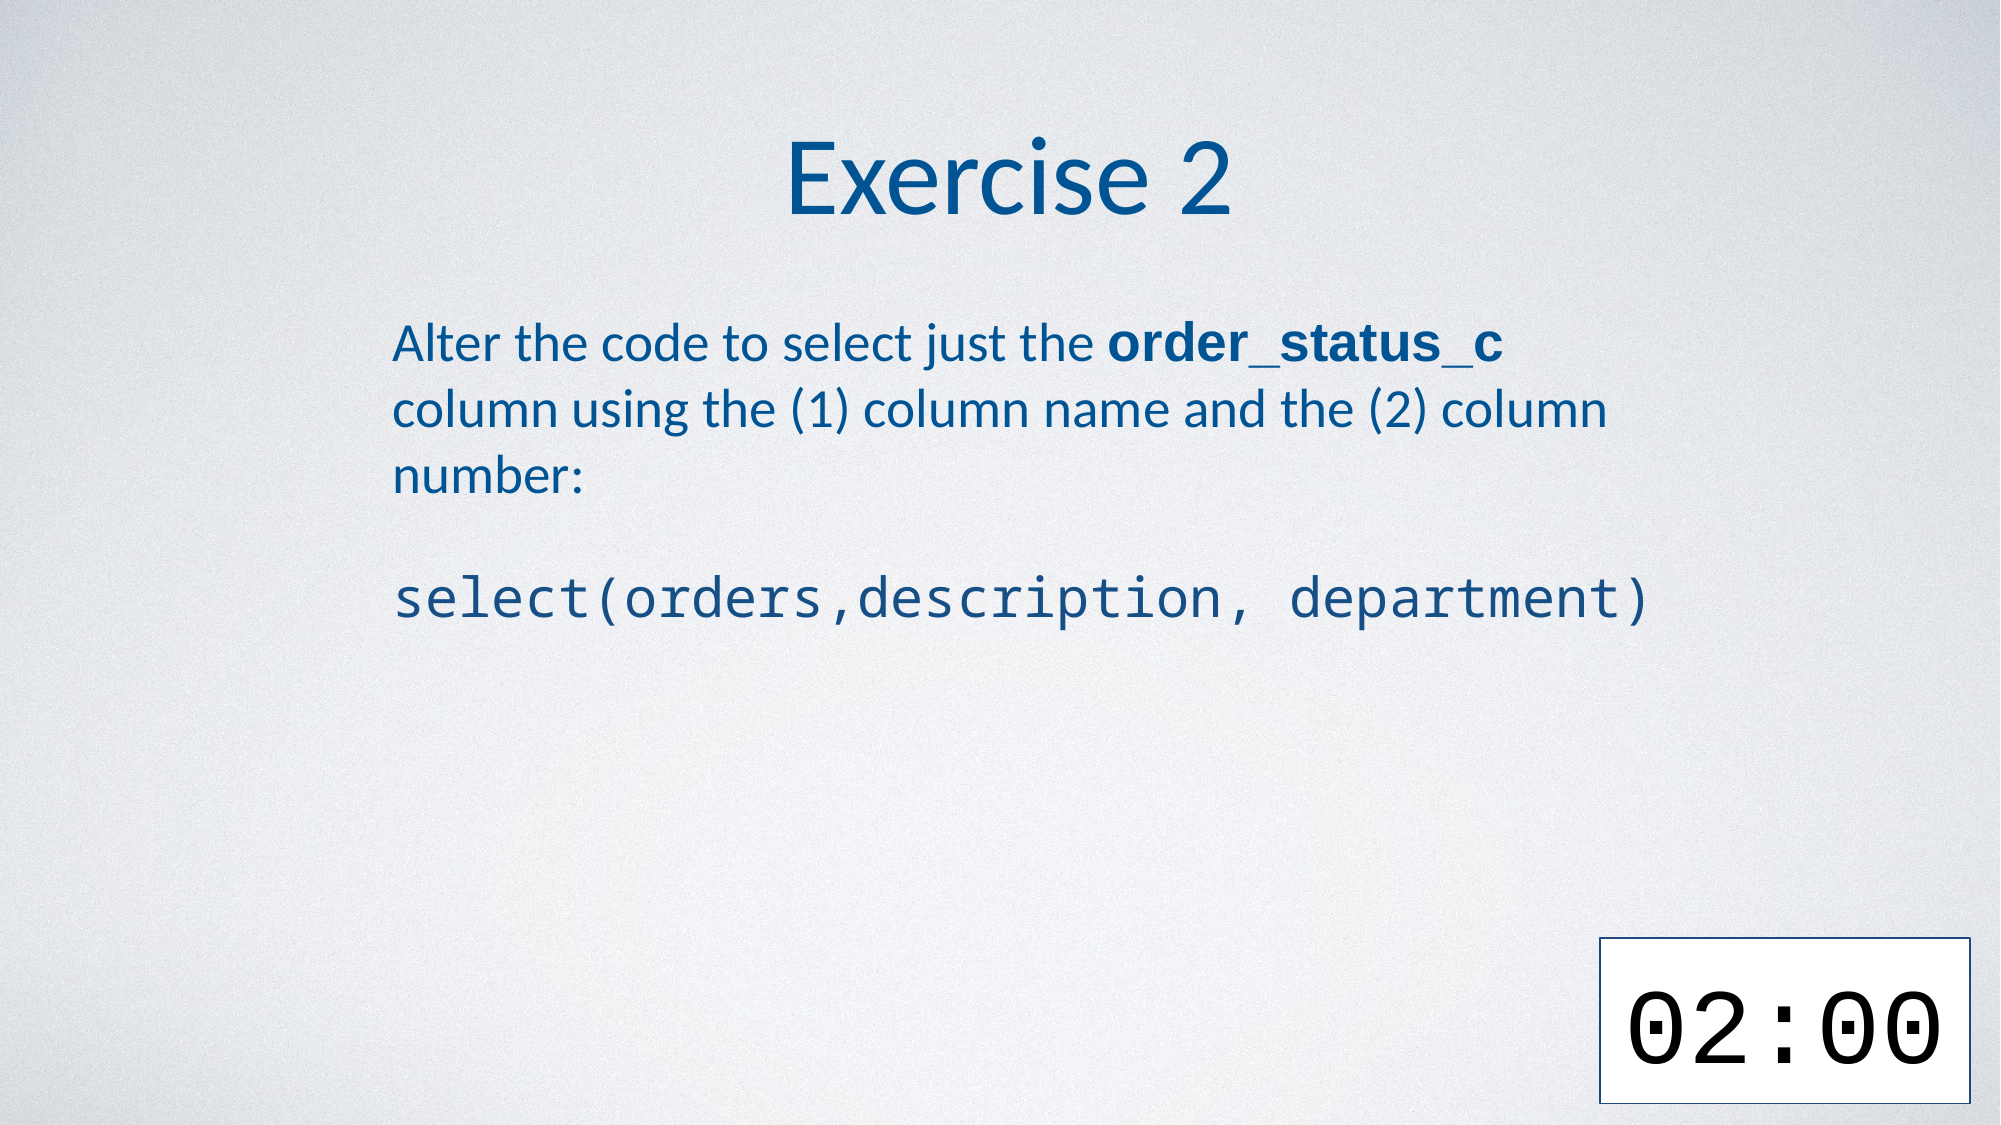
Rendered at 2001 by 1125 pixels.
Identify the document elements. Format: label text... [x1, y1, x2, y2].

text_box 02:00 [1599, 938, 1970, 1104]
text_box Alter the code to select just the order_status_c column using the (1) column name and the (2) column number: select(orders,description, department) [391, 304, 1658, 522]
title Exercise 2 [782, 100, 1272, 229]
text_box [0, 0, 2000, 1125]
